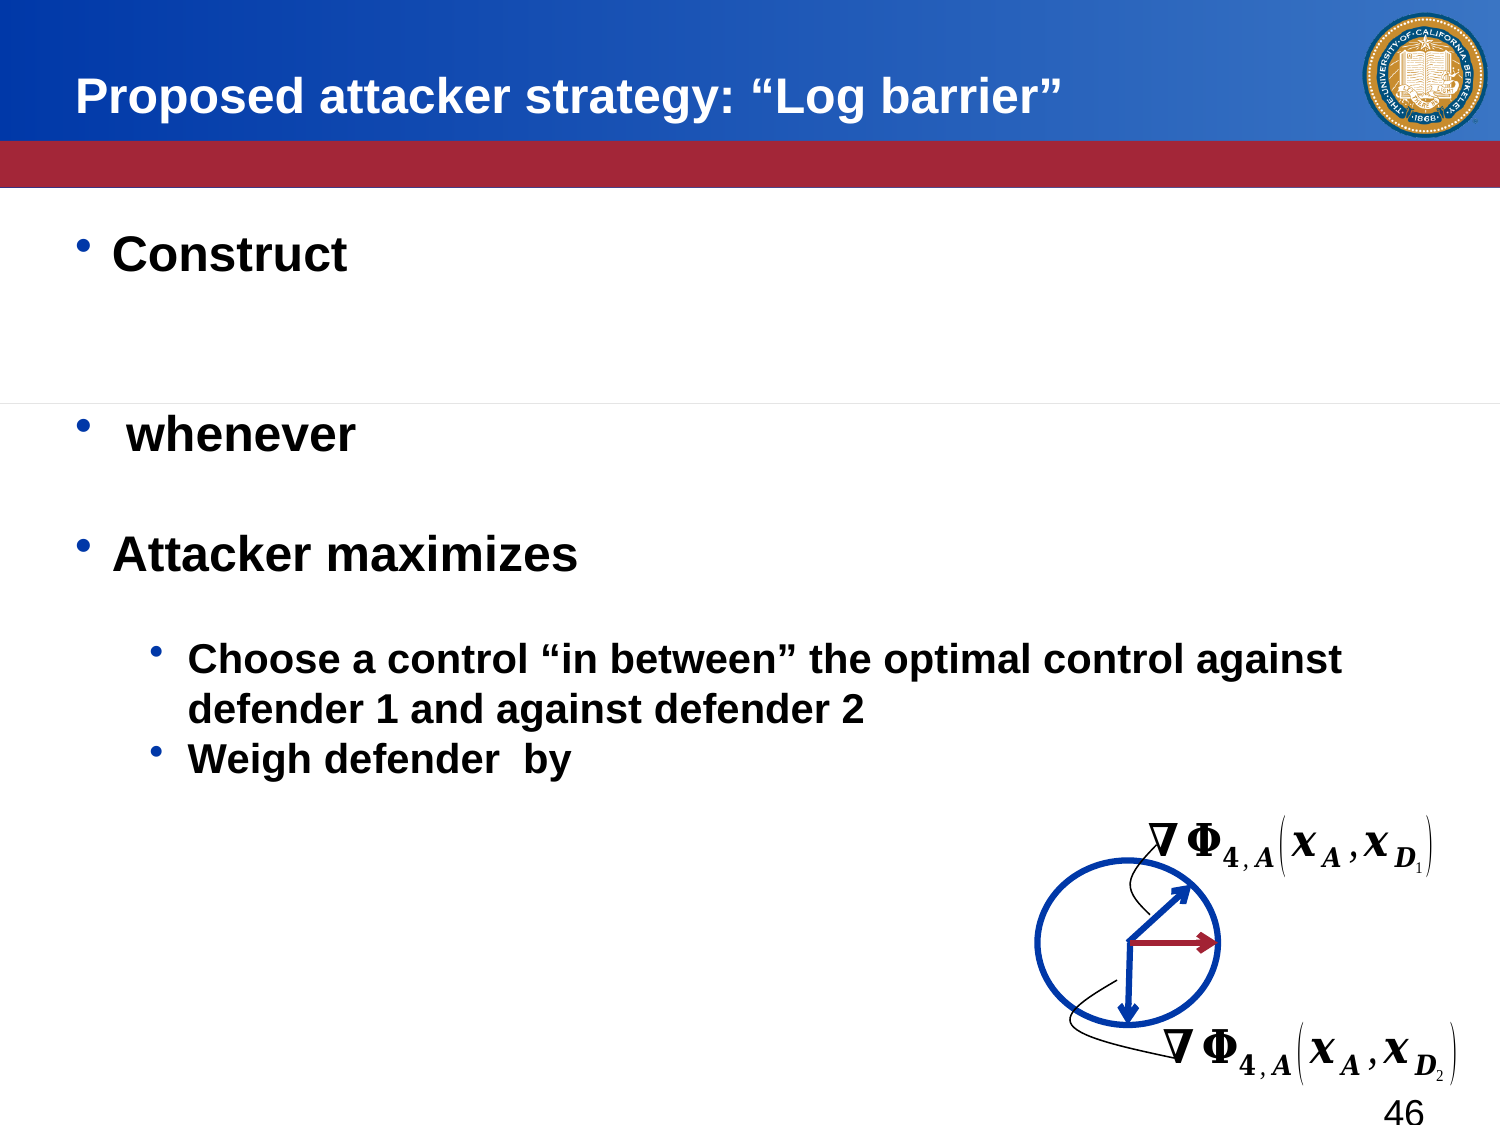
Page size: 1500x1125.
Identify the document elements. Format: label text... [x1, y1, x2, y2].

slide_number 46 [1325, 1087, 1500, 1125]
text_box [1037, 813, 1458, 1090]
picture [1362, 12, 1488, 138]
title Proposed attacker strategy: “Log barrier” [0, 31, 1345, 125]
